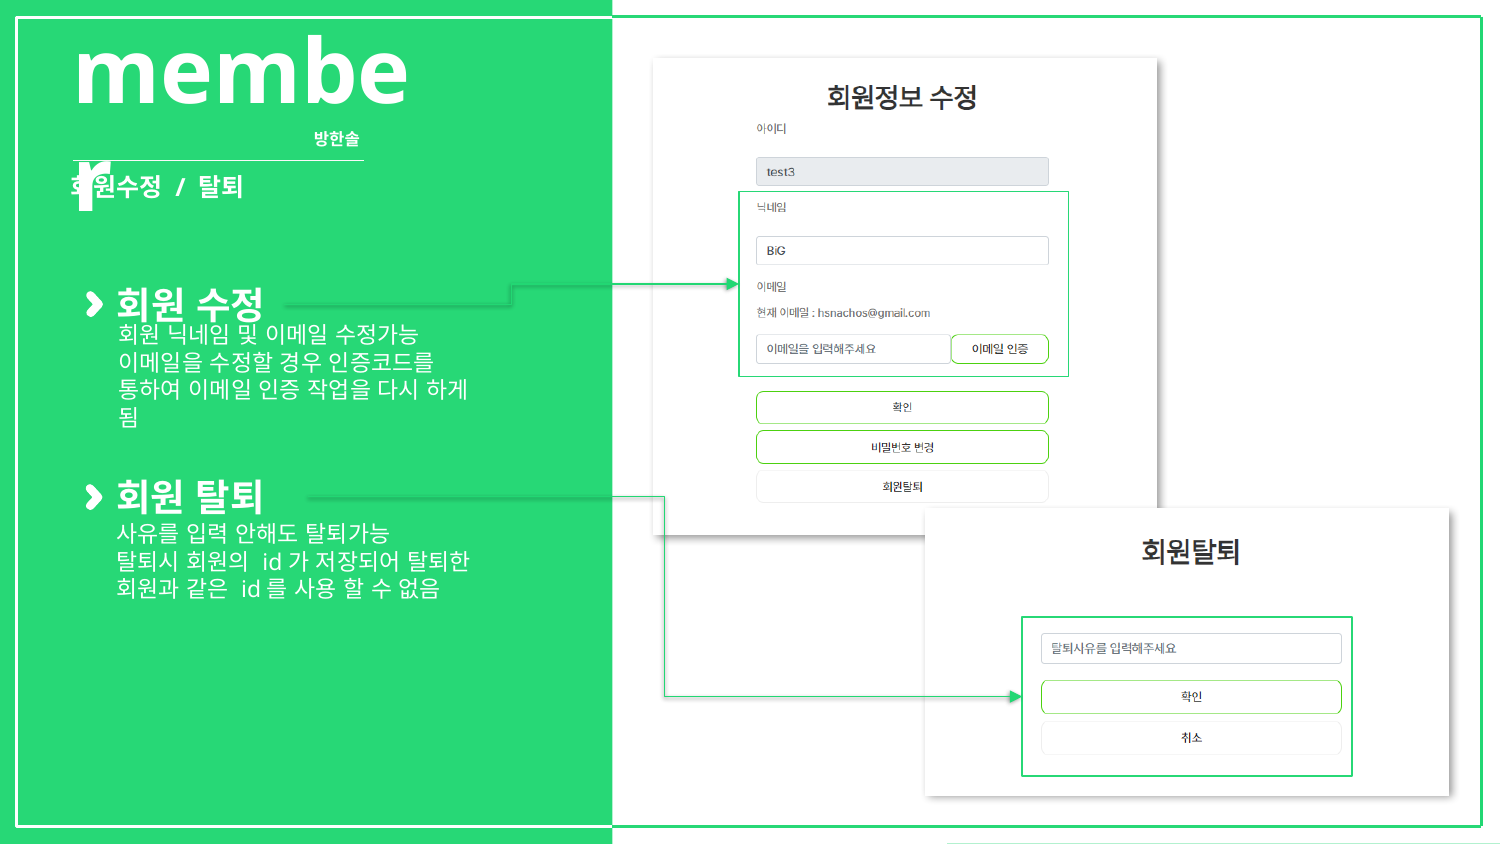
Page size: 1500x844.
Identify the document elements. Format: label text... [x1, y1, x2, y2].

subtitle 사유를 입력 안해도 탈퇴가능 탈퇴시 회원의 id가 저장되어 탈퇴한 회원과 같은 id를 사용 할 수 없음 [101, 516, 302, 606]
text_box [613, 0, 1500, 844]
text_box [87, 291, 103, 317]
picture [653, 58, 1449, 796]
subtitle 회원 닉네임 및 이메일 수정가능 이메일을 수정할 경우 인증코드를 통하여 이메일 인증 작업을 다시 하게 됨 [103, 329, 510, 422]
text_box 회원수정 / 탈퇴 [55, 164, 308, 217]
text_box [307, 496, 1023, 697]
title member [57, 58, 458, 185]
subtitle 회원 수정 [101, 281, 285, 328]
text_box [284, 283, 740, 305]
subtitle 회원 탈퇴 [101, 473, 308, 516]
text_box 방한솔 [298, 111, 391, 164]
text_box [86, 484, 102, 510]
